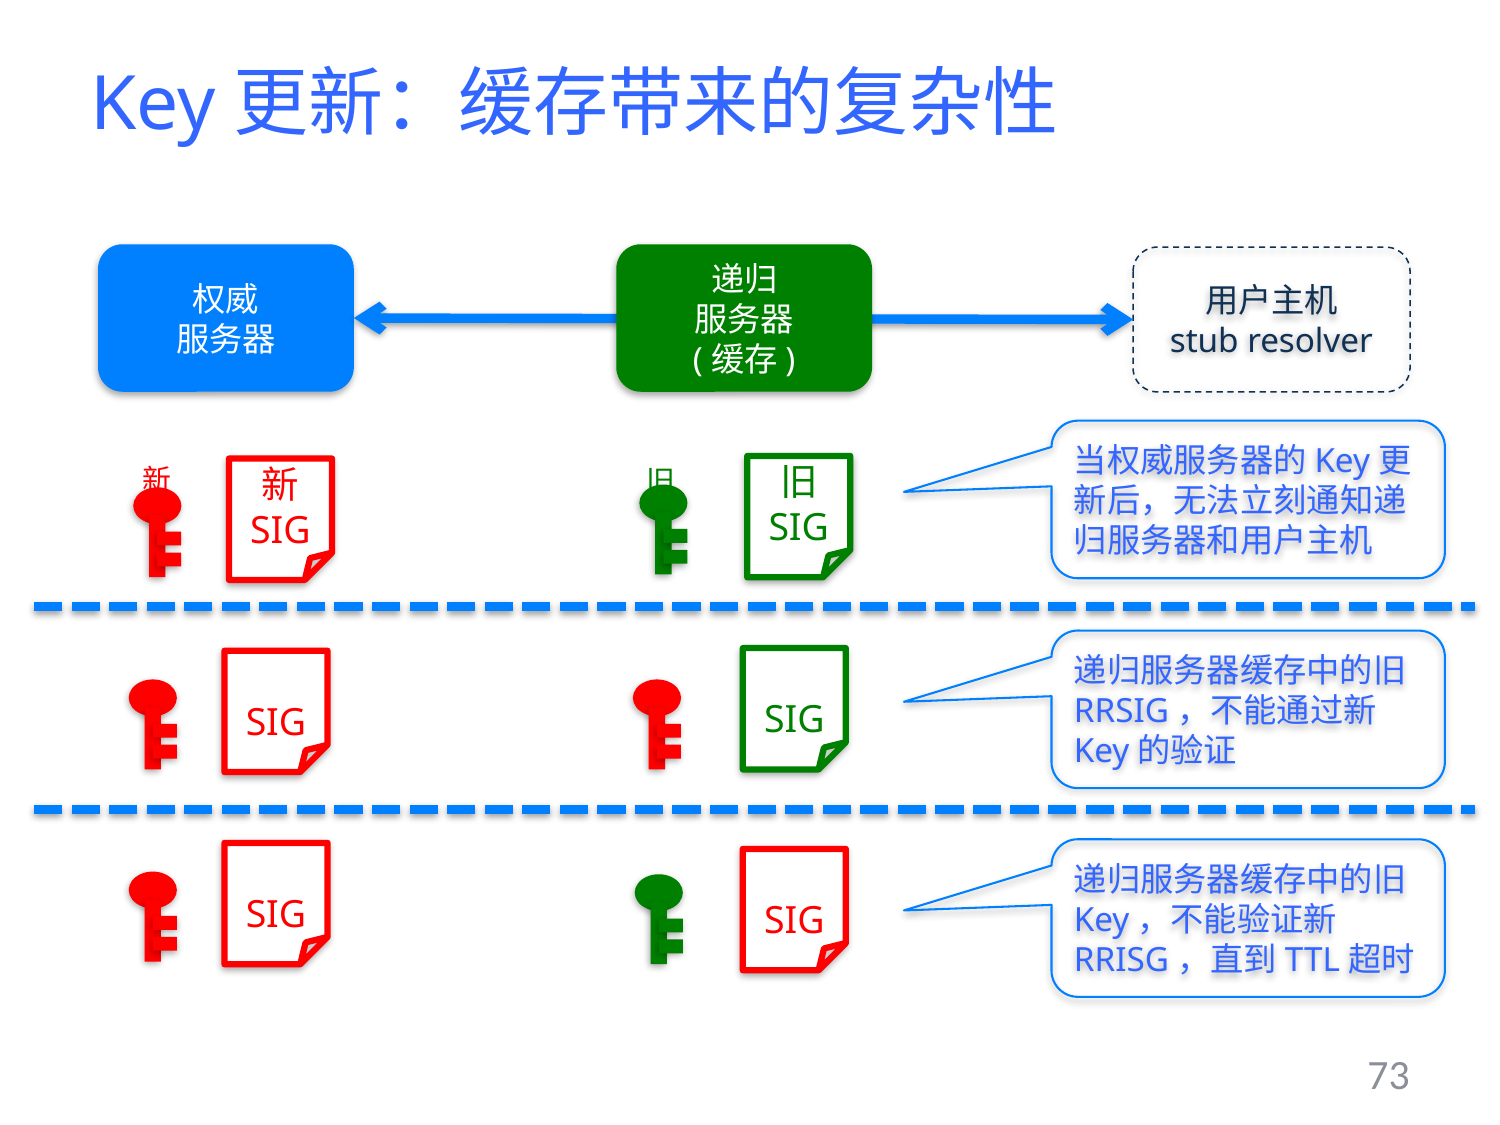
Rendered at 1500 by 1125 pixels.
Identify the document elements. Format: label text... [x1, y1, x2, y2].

text_box 递归服务器缓存中的旧RRSIG，不能通过新Key的验证 [903, 629, 1446, 789]
text_box SIG [742, 647, 847, 771]
text_box 递归 服务器 (缓存) [615, 243, 873, 316]
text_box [132, 487, 182, 578]
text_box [634, 874, 684, 965]
title Key更新：缓存带来的复杂性 [75, 6, 1425, 194]
text_box 当权威服务器的Key更新后，无法立刻通知递归服务器和用户主机 [903, 419, 1446, 580]
text_box SIG [223, 649, 329, 773]
text_box 用户主机 stub resolver [1132, 246, 1411, 393]
text_box 递归 服务器 (缓存) [615, 327, 873, 393]
text_box 新 [127, 420, 210, 504]
text_box 旧 [631, 421, 718, 505]
slide_number 73 [1074, 1042, 1425, 1103]
text_box 递归服务器缓存中的旧Key，不能验证新RRISG，直到TTL超时 [903, 838, 1446, 998]
text_box 旧 SIG [746, 455, 852, 579]
text_box SIG [742, 848, 847, 972]
text_box SIG [223, 842, 329, 966]
text_box 新 SIG [228, 457, 333, 581]
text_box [128, 679, 178, 770]
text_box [128, 871, 178, 962]
text_box 权威 服务器 [97, 243, 355, 393]
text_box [632, 679, 682, 770]
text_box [639, 484, 688, 575]
